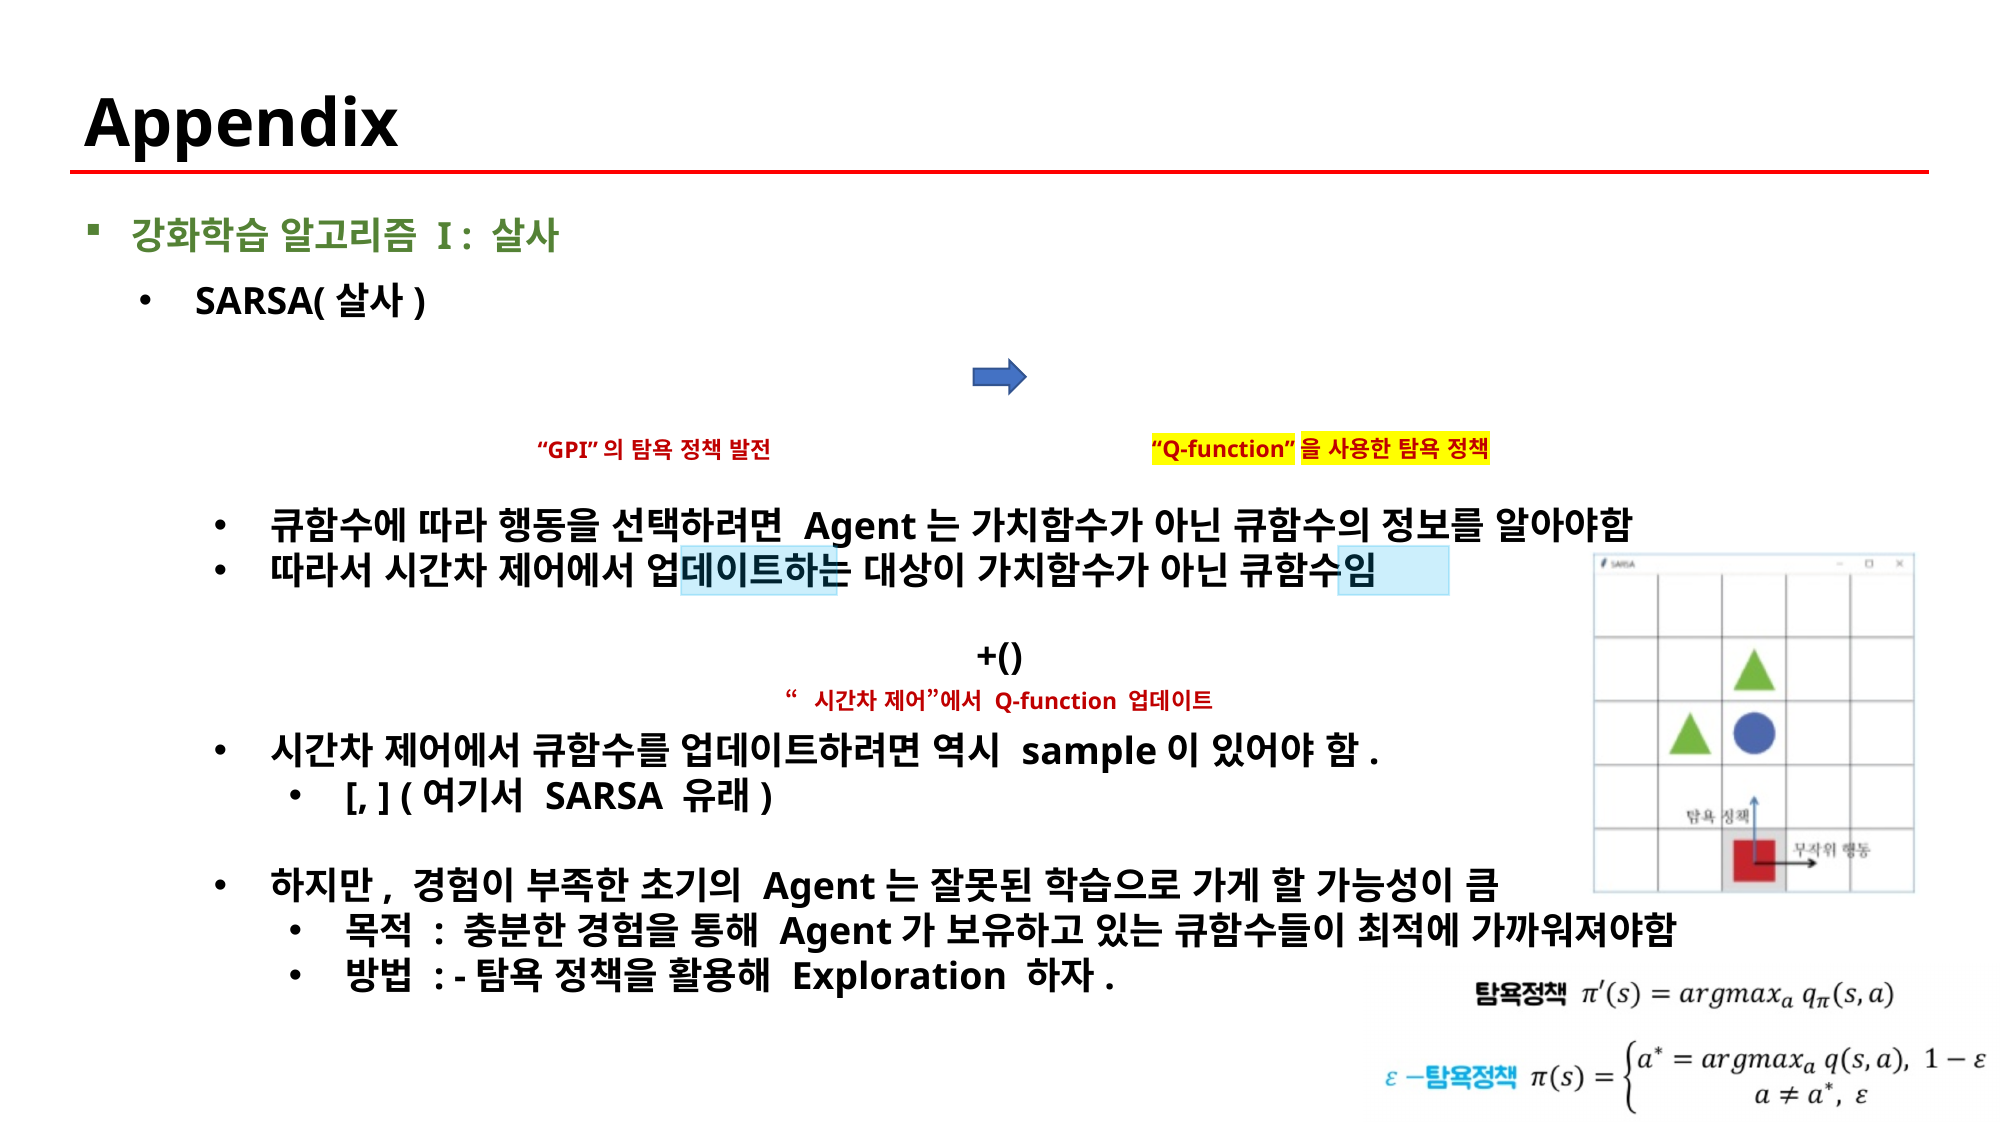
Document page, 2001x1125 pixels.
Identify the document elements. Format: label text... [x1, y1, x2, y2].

text_box Appendix [69, 15, 1795, 171]
picture [1363, 963, 2000, 1122]
text_box “Q-function”을 사용한 탐욕 정책 [1137, 427, 1506, 470]
text_box “시간차 제어”에서 Q-function 업데이트 [770, 679, 1229, 722]
text_box “GPI”의 탐욕 정책 발전 [522, 427, 787, 470]
text_box [1337, 545, 1450, 596]
text_box Appendix [69, 173, 1795, 234]
text_box [972, 357, 1028, 396]
picture [1587, 551, 1920, 899]
text_box 강화학습 알고리즘 I : 살사 [69, 204, 1317, 265]
text_box [680, 545, 838, 596]
